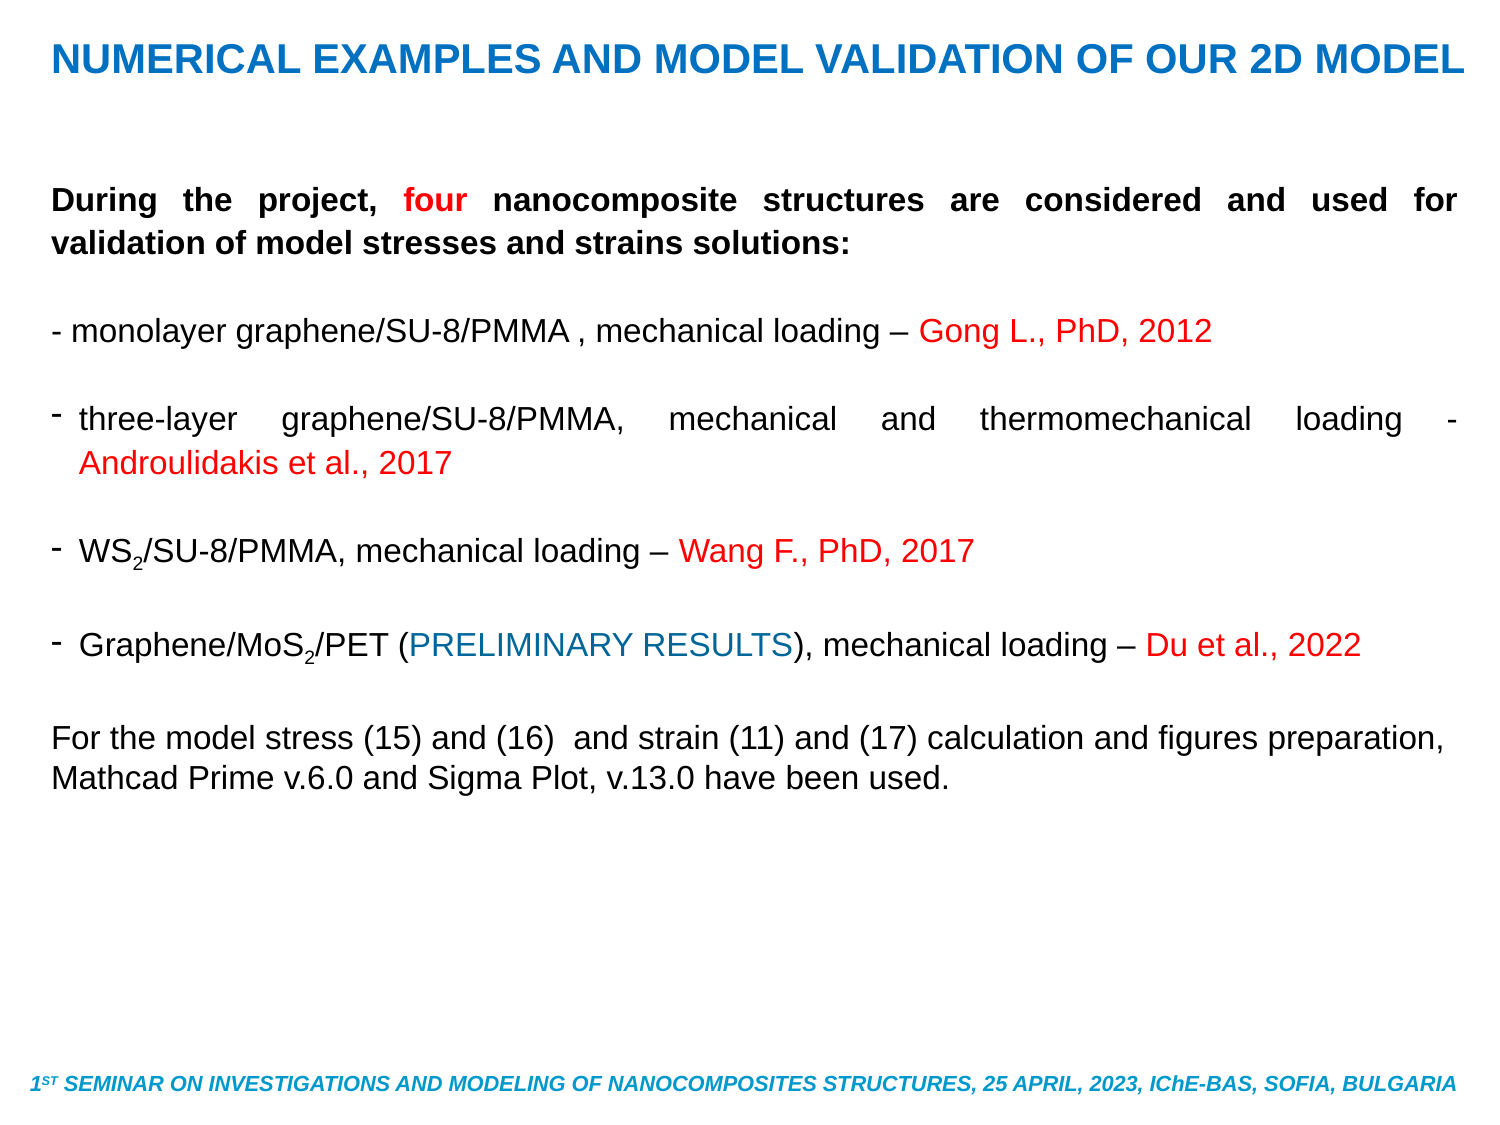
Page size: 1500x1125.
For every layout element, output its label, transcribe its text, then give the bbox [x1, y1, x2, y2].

text_box NUMERICAL EXAMPLES AND MODEL VALIDATION of our 2d model [36, 24, 1500, 90]
text_box 1ST SEMINAR ON INVESTIGATIONS AND MODELING OF NANOCOMPOSITES STRUCTURES, 25 APRIL, 2023, IChE-BAS, SOFIA, BULGARIA [15, 1062, 1500, 1104]
text_box During the project, four nanocomposite structures are considered and used for validation of model stresses and strains solutions: - monolayer graphene/SU-8/PMMA , mechanical loading – Gong L., PhD, 2012 three-layer graphene/SU-8/PMMA, mechanical and thermomechanical loading - Androulidakis et al., 2017 WS2/SU-8/PMMA, mechanical loading – Wang F., PhD, 2017 Graphene/MoS2/PET (PRELIMINARY RESULTS), mechanical loading – Du et al., 2022 [36, 166, 1475, 676]
text_box For the model stress (15) and (16) and strain (11) and (17) calculation and figures preparation, Mathcad Prime v.6.0 and Sigma Plot, v.13.0 have been used. [36, 708, 1488, 804]
